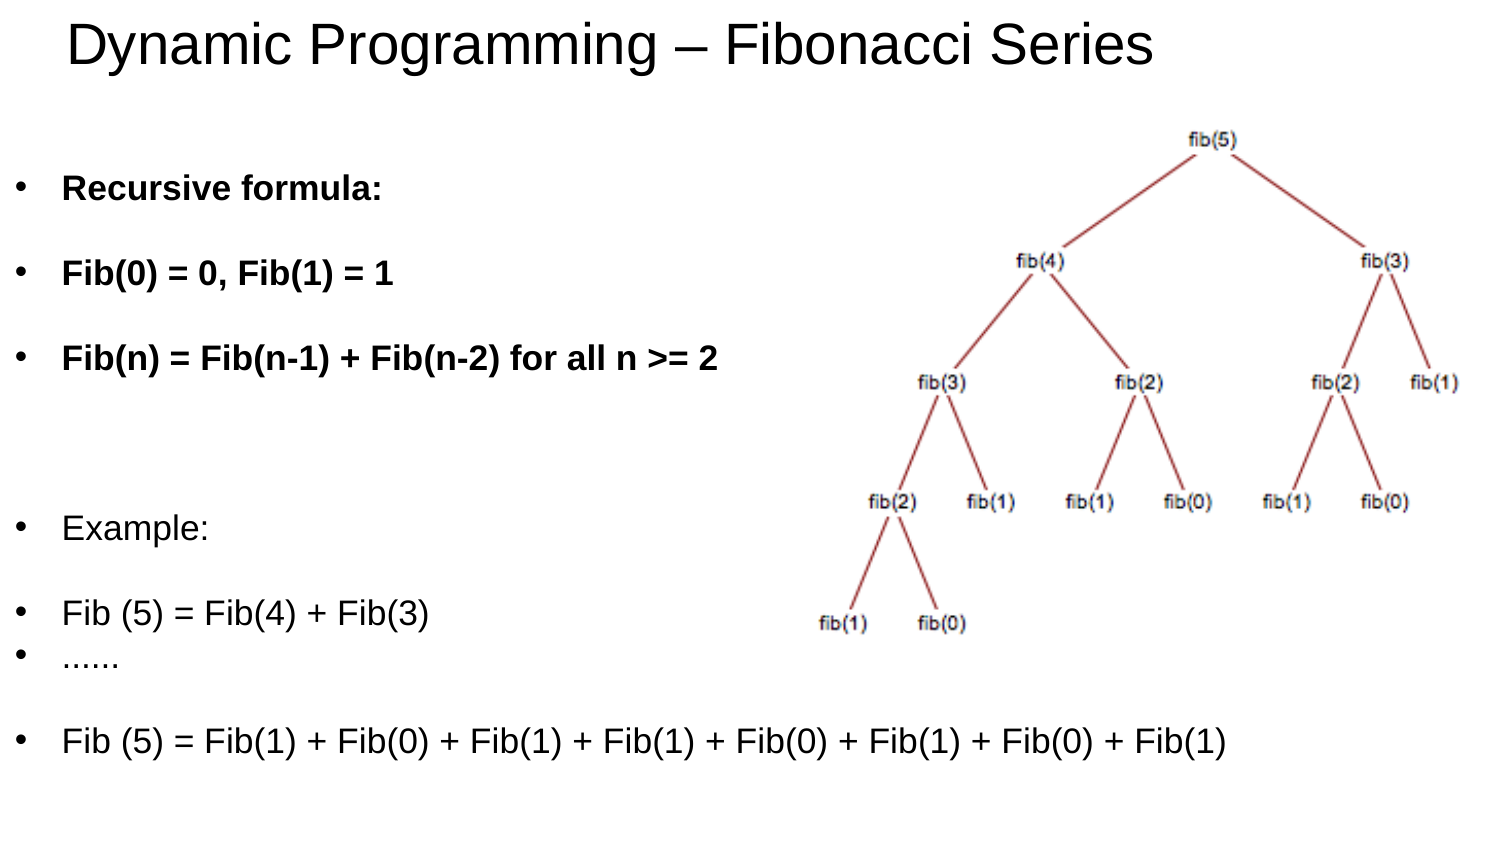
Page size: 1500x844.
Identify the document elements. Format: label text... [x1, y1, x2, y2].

title Dynamic Programming – Fibonacci Series [51, 0, 1449, 85]
picture [770, 80, 1500, 686]
text_box Recursive formula: Fib(0) = 0, Fib(1) = 1 Fib(n) = Fib(n-1) + Fib(n-2) for all n >= 2 Example: Fib (5) = Fib(4) + Fib(3) ...... Fib (5) = Fib(1) + Fib(0) + Fib(1) + Fib(1) + Fib(0) + Fib(1) + Fib(0) + Fib(1) [0, 157, 1447, 844]
